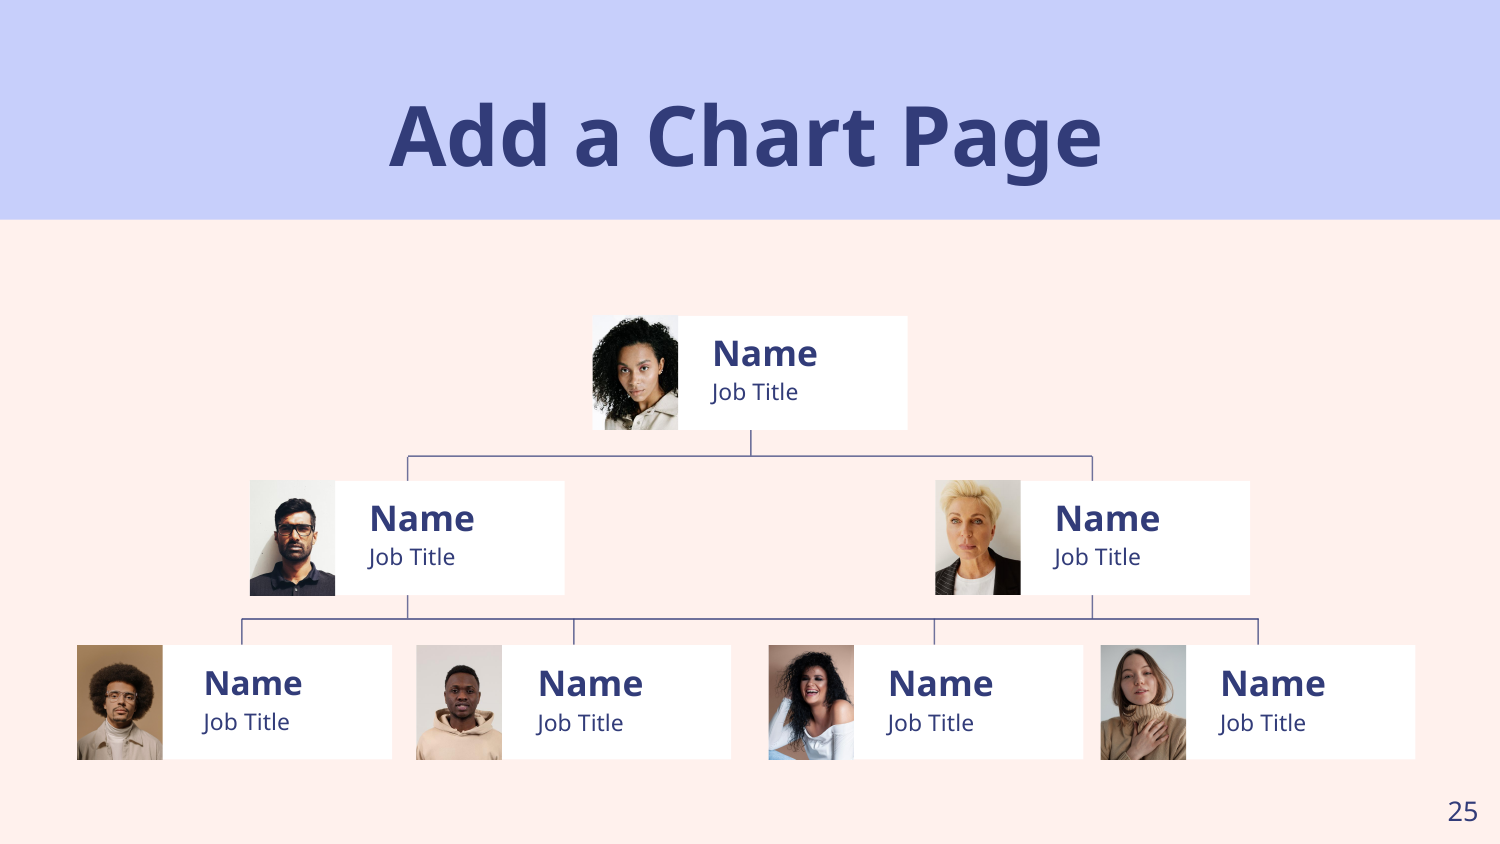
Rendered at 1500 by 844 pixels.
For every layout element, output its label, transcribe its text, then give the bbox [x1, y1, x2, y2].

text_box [592, 315, 908, 431]
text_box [934, 480, 1251, 596]
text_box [76, 644, 393, 760]
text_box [249, 480, 565, 596]
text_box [1100, 644, 1416, 760]
slide_number 25 [1403, 779, 1494, 844]
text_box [768, 644, 1084, 760]
text_box [0, 0, 1500, 220]
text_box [416, 644, 732, 760]
text_box Add a Chart Page [234, 83, 1259, 184]
